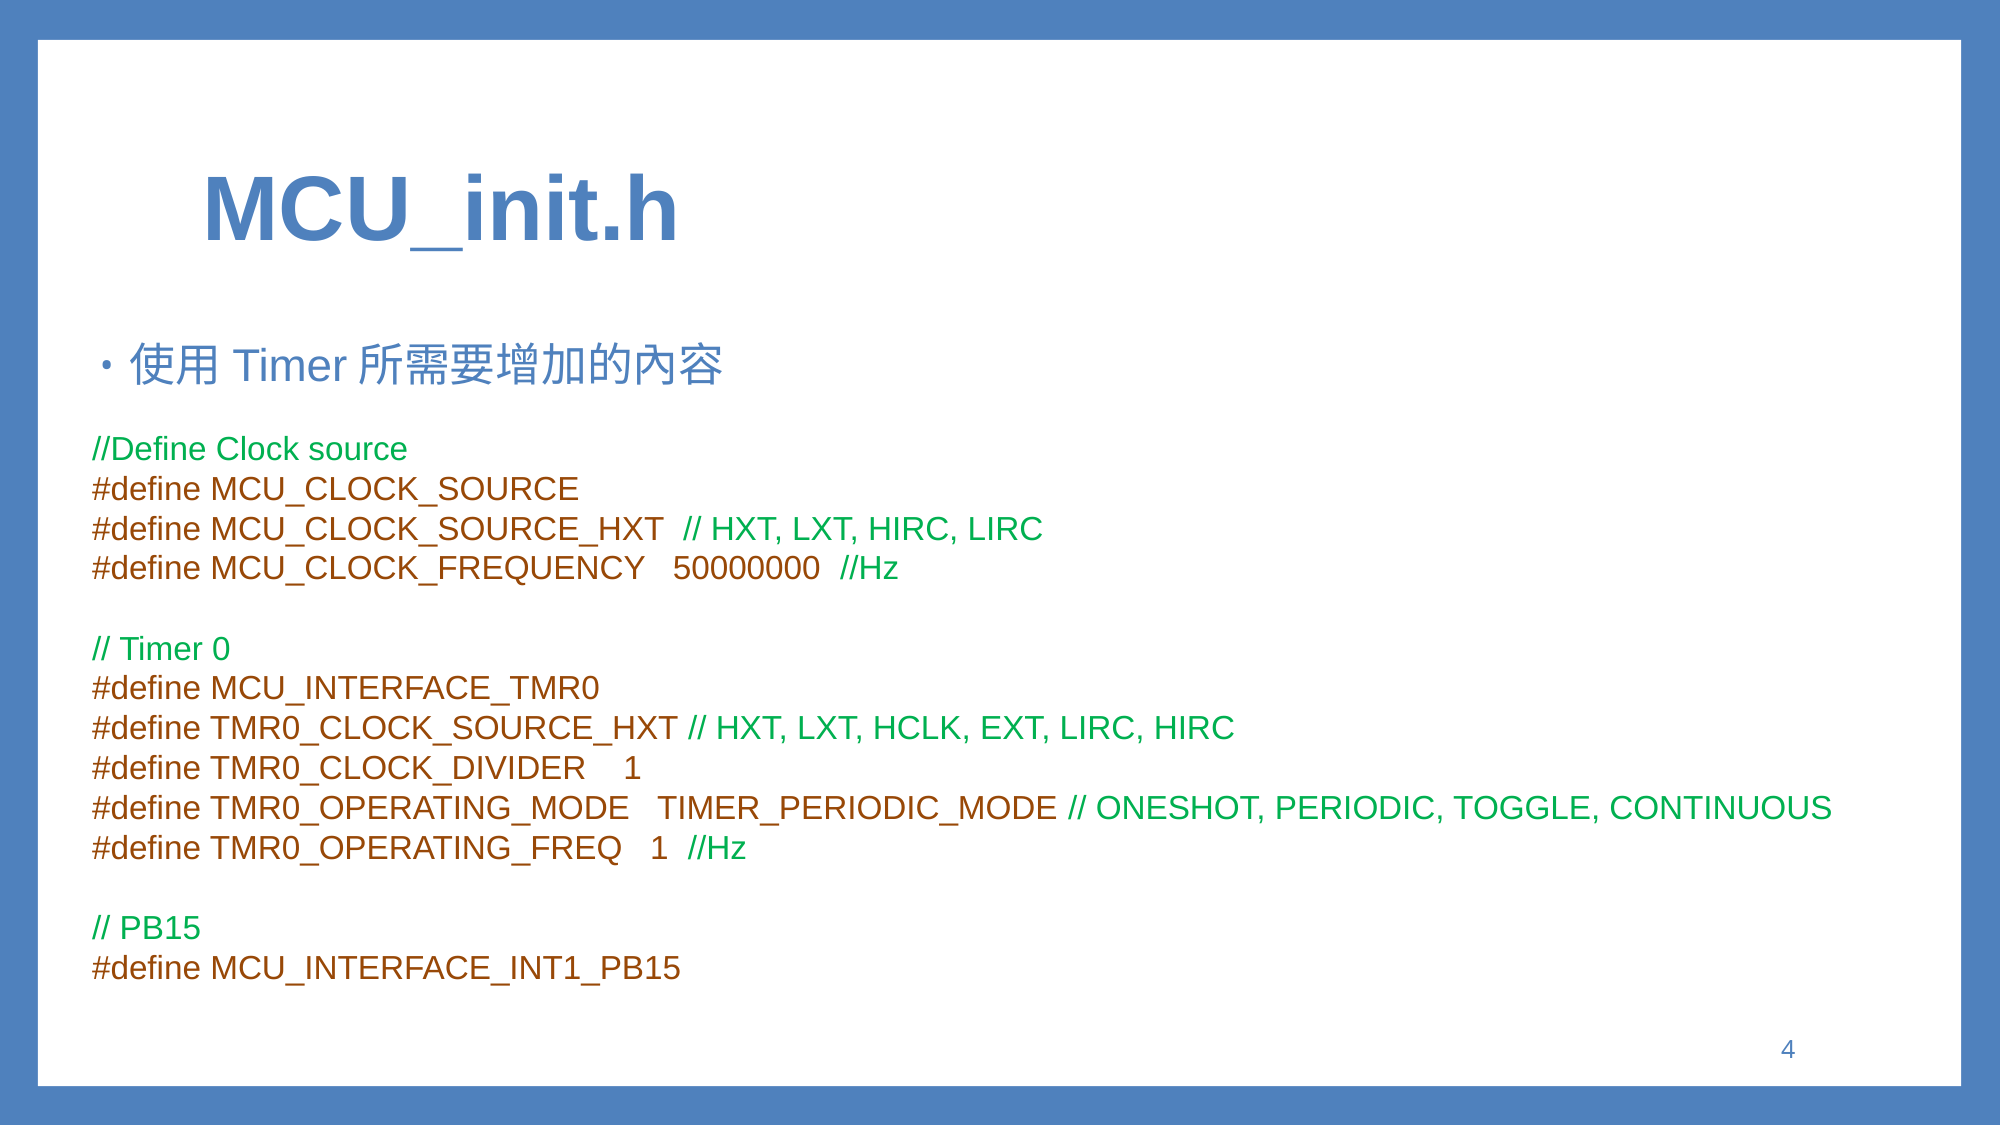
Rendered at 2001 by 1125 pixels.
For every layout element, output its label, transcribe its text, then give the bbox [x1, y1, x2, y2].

text_box 使用Timer所需要增加的內容 [77, 334, 844, 408]
title MCU_init.h [187, 99, 1808, 323]
slide_number 3 [1530, 1034, 1811, 1081]
text_box //Define Clock source #define MCU_CLOCK_SOURCE #define MCU_CLOCK_SOURCE_HXT // HXT, LXT, HIRC, LIRC #define MCU_CLOCK_FREQUENCY 50000000 //Hz // Timer 0 #define MCU_INTERFACE_TMR0 #define TMR0_CLOCK_SOURCE_HXT // HXT, LXT, HCLK, EXT, LIRC, HIRC #define TMR0_CLOCK_DIVIDER 1 #define TMR0_OPERATING_MODE TIMER_PERIODIC_MODE // ONESHOT, PERIODIC, TOGGLE, CONTINUOUS #define TMR0_OPERATING_FREQ 1 //Hz // PB15 #define MCU_INTERFACE_INT1_PB15 [77, 419, 1924, 1034]
